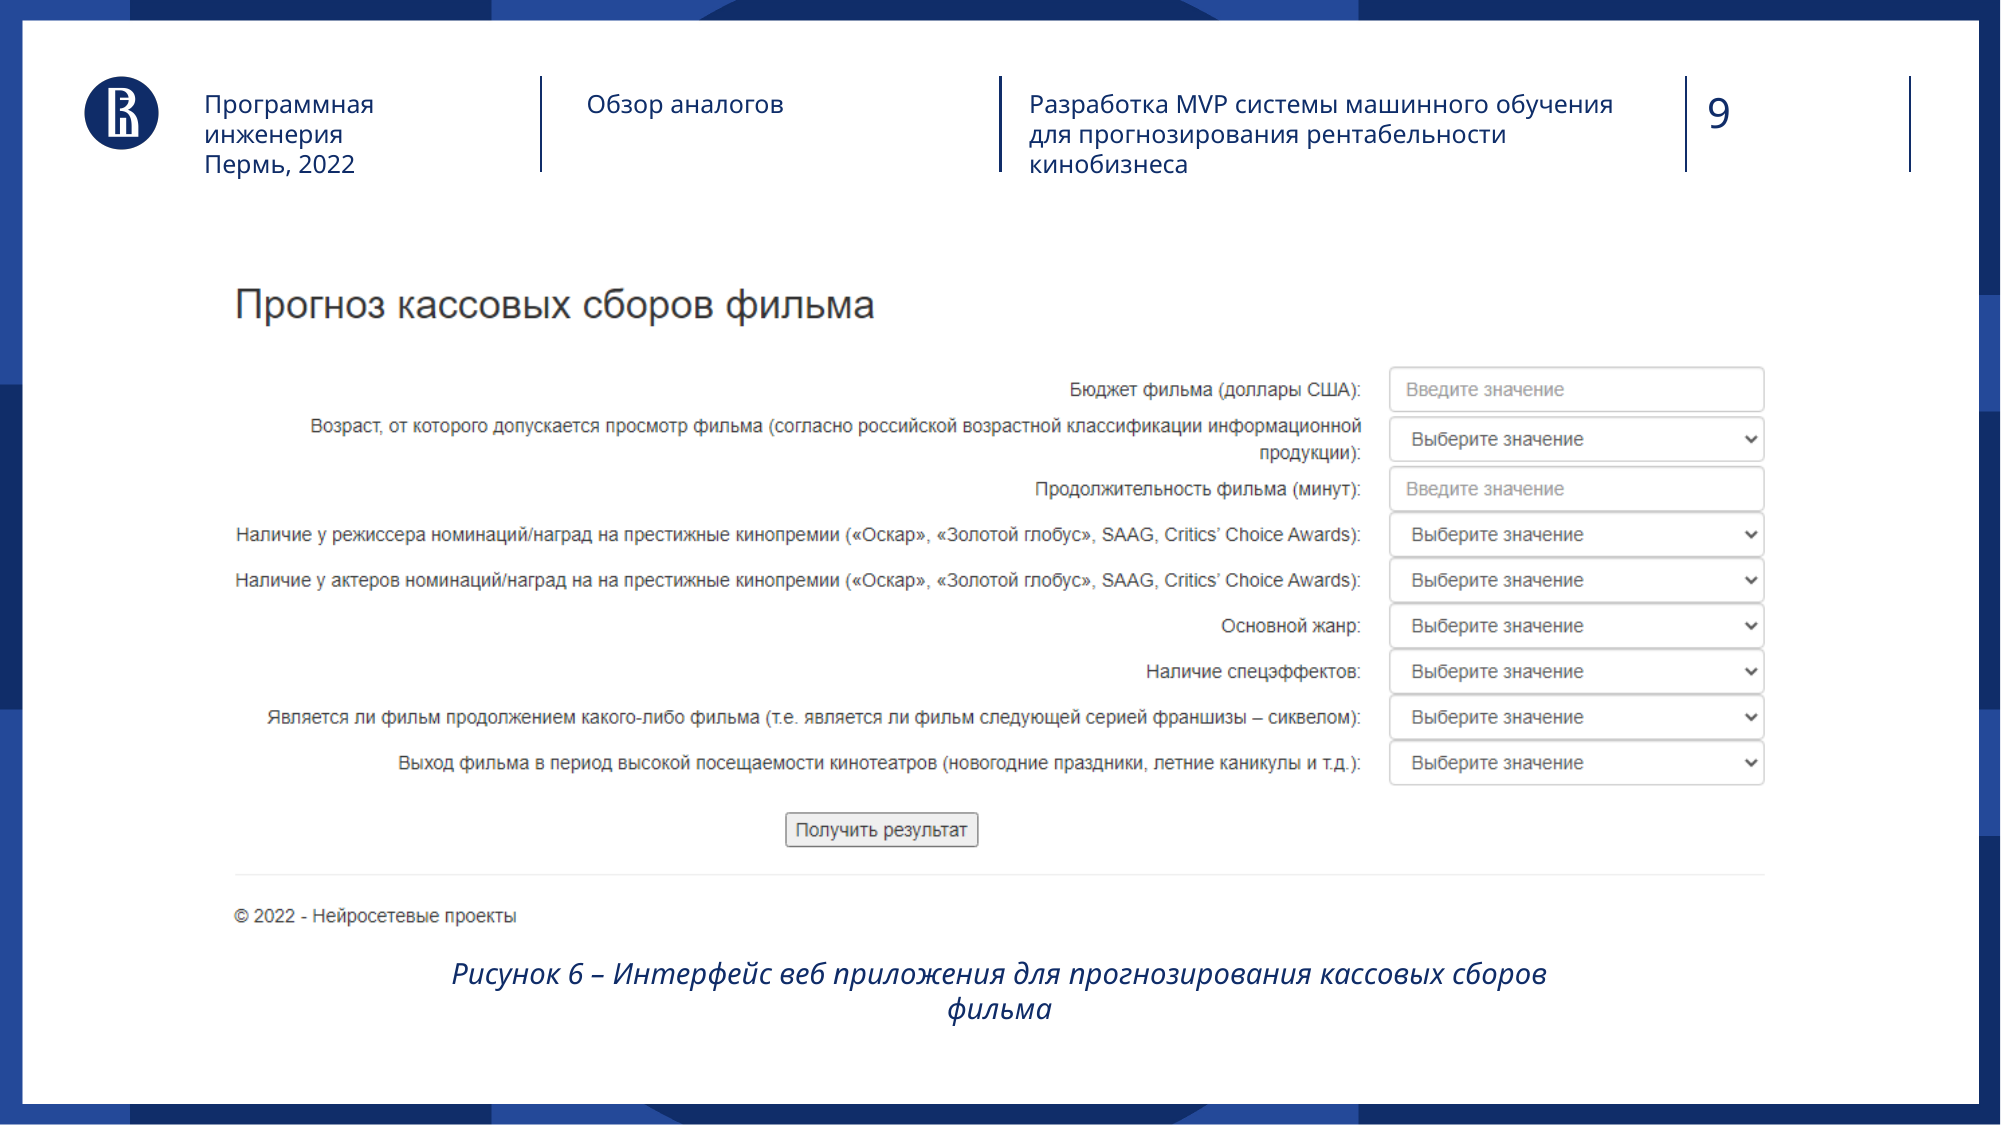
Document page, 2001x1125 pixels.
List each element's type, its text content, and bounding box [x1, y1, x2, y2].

list Программная инженерия Пермь, 2022 [204, 88, 500, 157]
list Обзор аналогов [586, 88, 927, 156]
list Разработка MVP системы машинного обучения для прогнозирования рентабельности кинобизнеса [1029, 88, 1657, 156]
text_box Рисунок 6 – Интерфейс веб приложения для прогнозирования кассовых сборов фильма [395, 948, 1604, 1033]
picture [0, 0, 2001, 1125]
